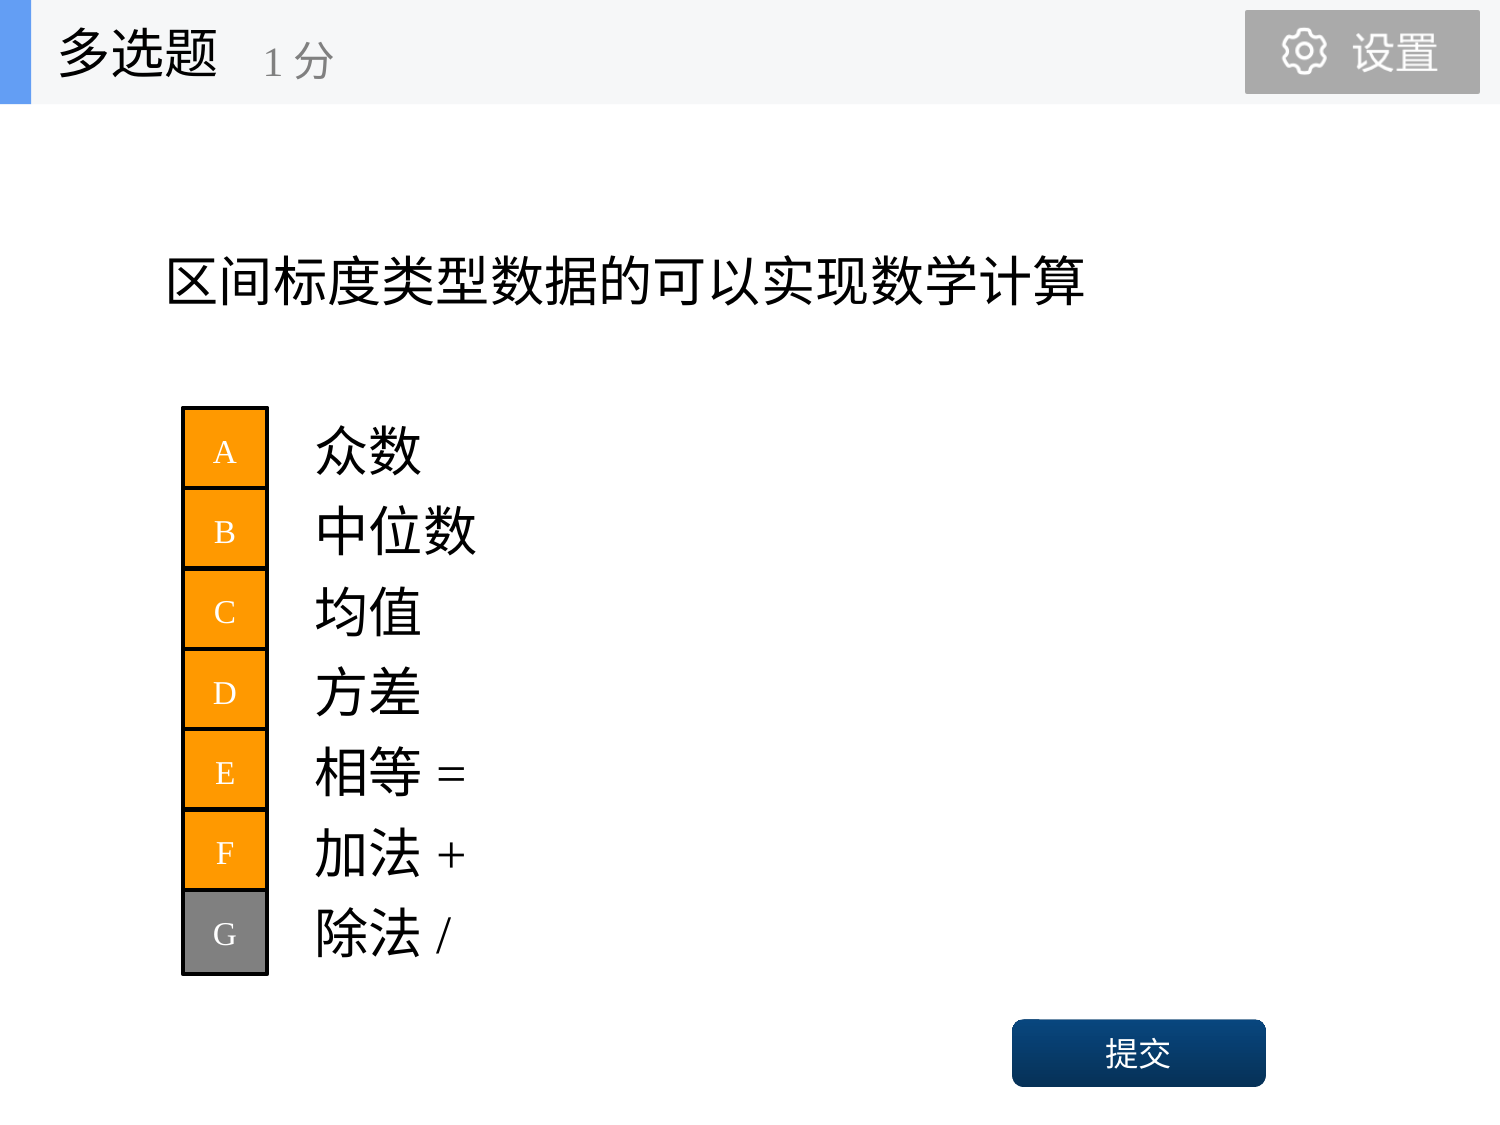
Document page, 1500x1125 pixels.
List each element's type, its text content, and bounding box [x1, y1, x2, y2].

text_box D [181, 647, 269, 727]
text_box 区间标度类型数据的可以实现数学计算 [149, 113, 1350, 456]
text_box 除法/ [299, 879, 1350, 985]
text_box B [181, 486, 269, 566]
picture [1245, 10, 1480, 94]
text_box 中位数 [299, 477, 1350, 557]
text_box A [181, 406, 269, 486]
text_box C [181, 566, 269, 647]
text_box 相等= [299, 718, 1350, 798]
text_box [0, 0, 1500, 105]
text_box F [181, 807, 269, 888]
text_box 众数 [299, 397, 1350, 477]
text_box E [181, 727, 269, 807]
text_box 方差 [299, 638, 1350, 718]
text_box 加法+ [299, 798, 1350, 879]
text_box 均值 [299, 557, 1350, 638]
text_box G [181, 888, 269, 976]
text_box 提交 [1010, 1017, 1268, 1090]
